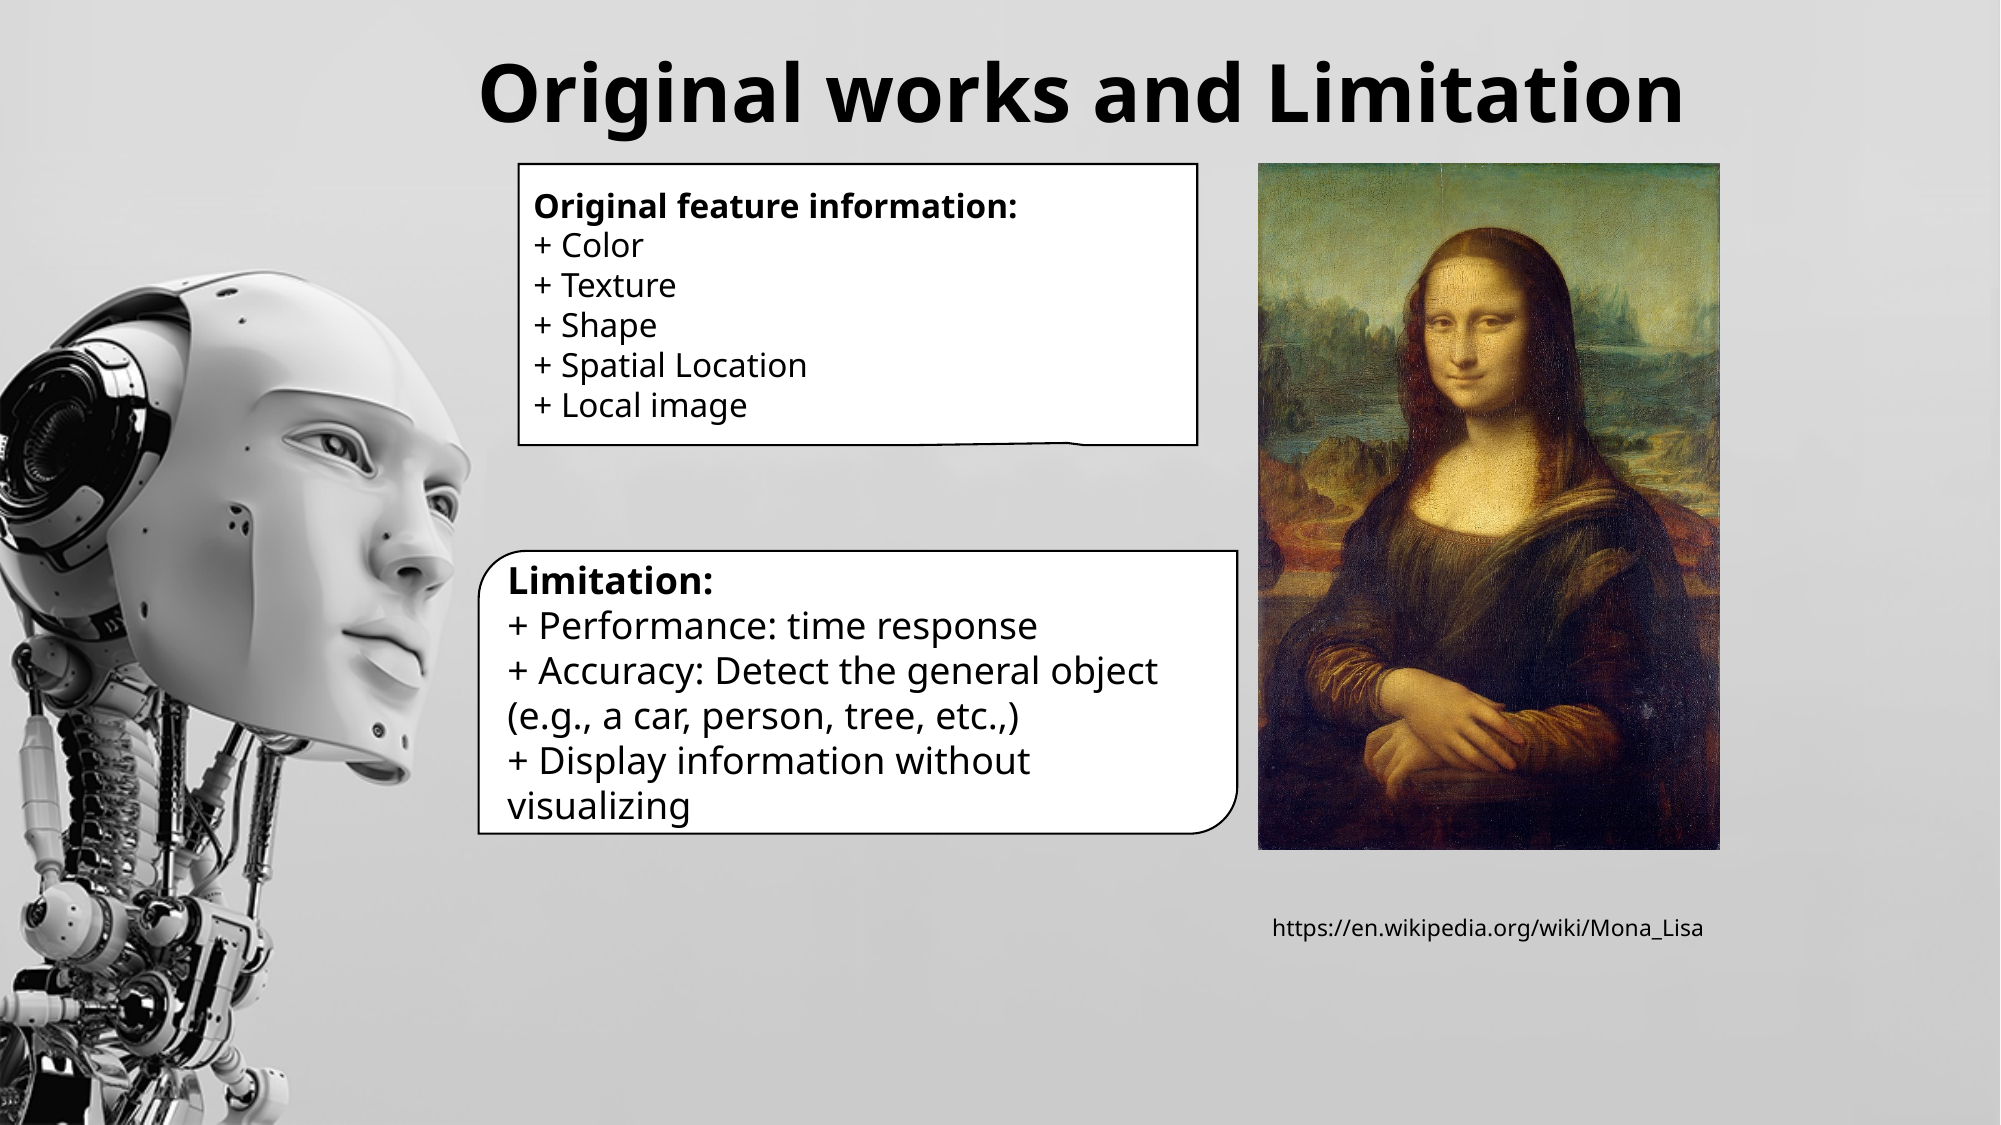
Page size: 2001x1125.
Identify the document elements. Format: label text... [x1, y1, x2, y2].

text_box https://en.wikipedia.org/wiki/Mona_Lisa [1257, 906, 1720, 949]
text_box Original feature information: + Color + Texture + Shape + Spatial Location + Local image [517, 162, 1199, 447]
picture [0, 0, 2001, 1125]
text_box Limitation: + Performance: time response + Accuracy: Detect the general object (e.g., a car, person, tree, etc.,) + Display information without visualizing [477, 549, 1239, 835]
title Original works and Limitation [375, 44, 1791, 148]
